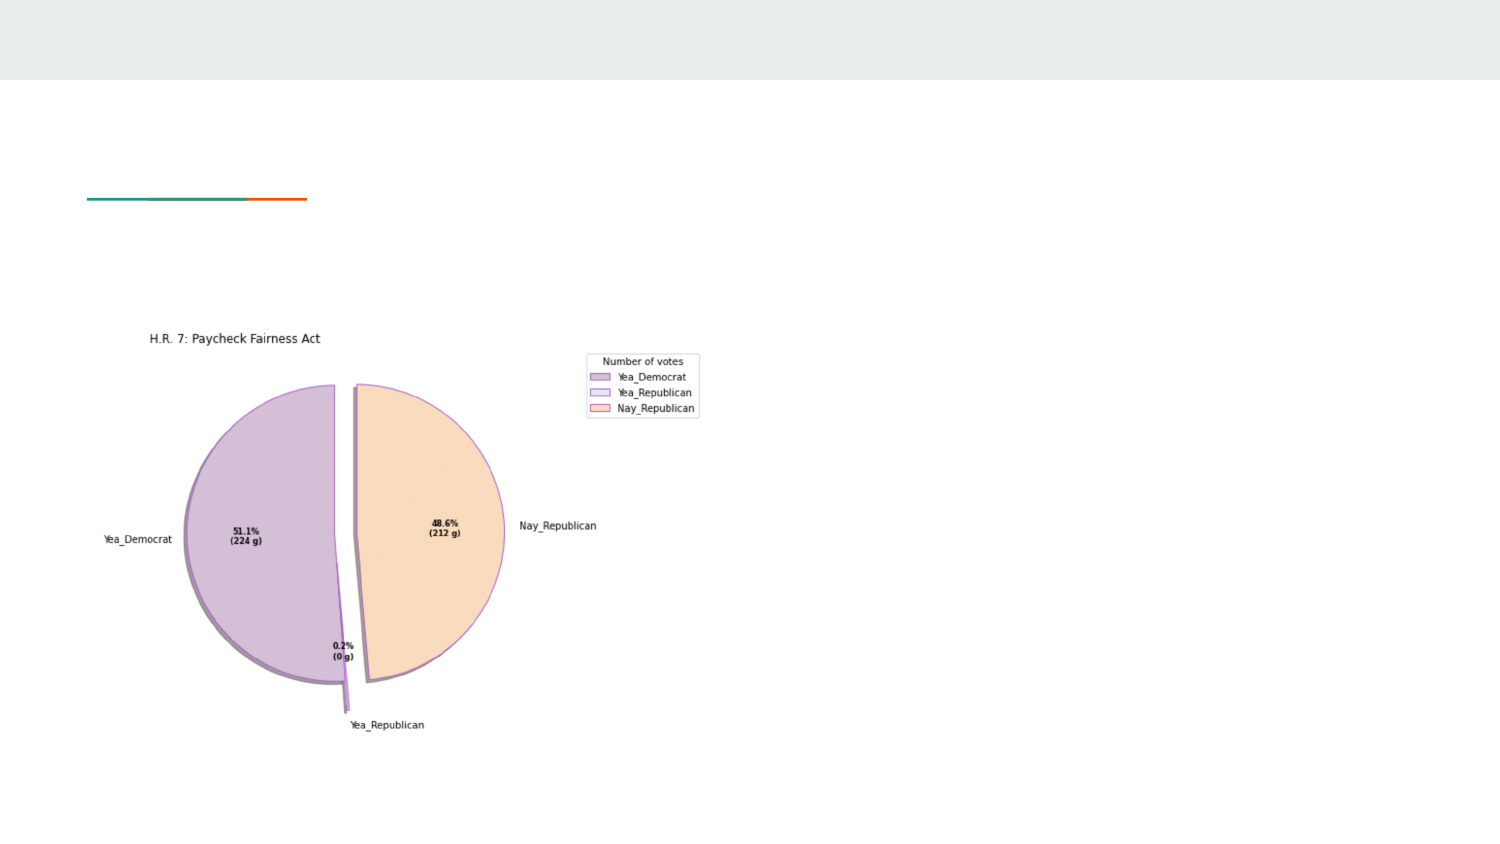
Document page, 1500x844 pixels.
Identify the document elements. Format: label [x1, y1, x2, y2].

picture [69, 327, 718, 745]
